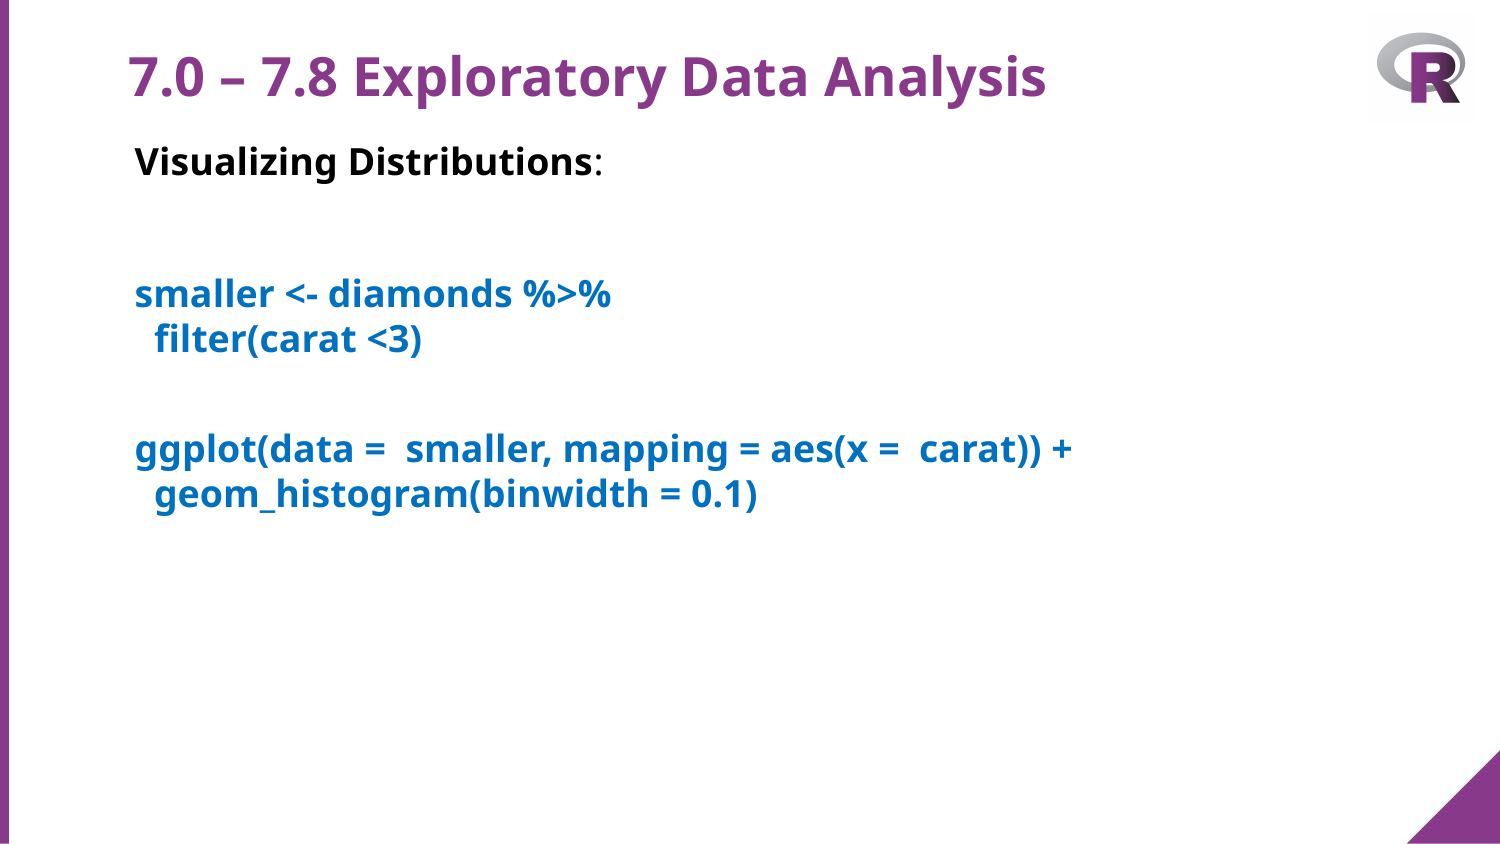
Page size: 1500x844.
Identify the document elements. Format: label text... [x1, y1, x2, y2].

title 7.0 – 7.8 Exploratory Data Analysis [113, 27, 1224, 122]
picture [1367, 14, 1475, 122]
list Visualizing Distributions: smaller <- diamonds %>% filter(carat <3) ggplot(data = smaller, mapping = aes(x = carat)) + geom_histogram(binwidth = 0.1) [100, 122, 1387, 816]
